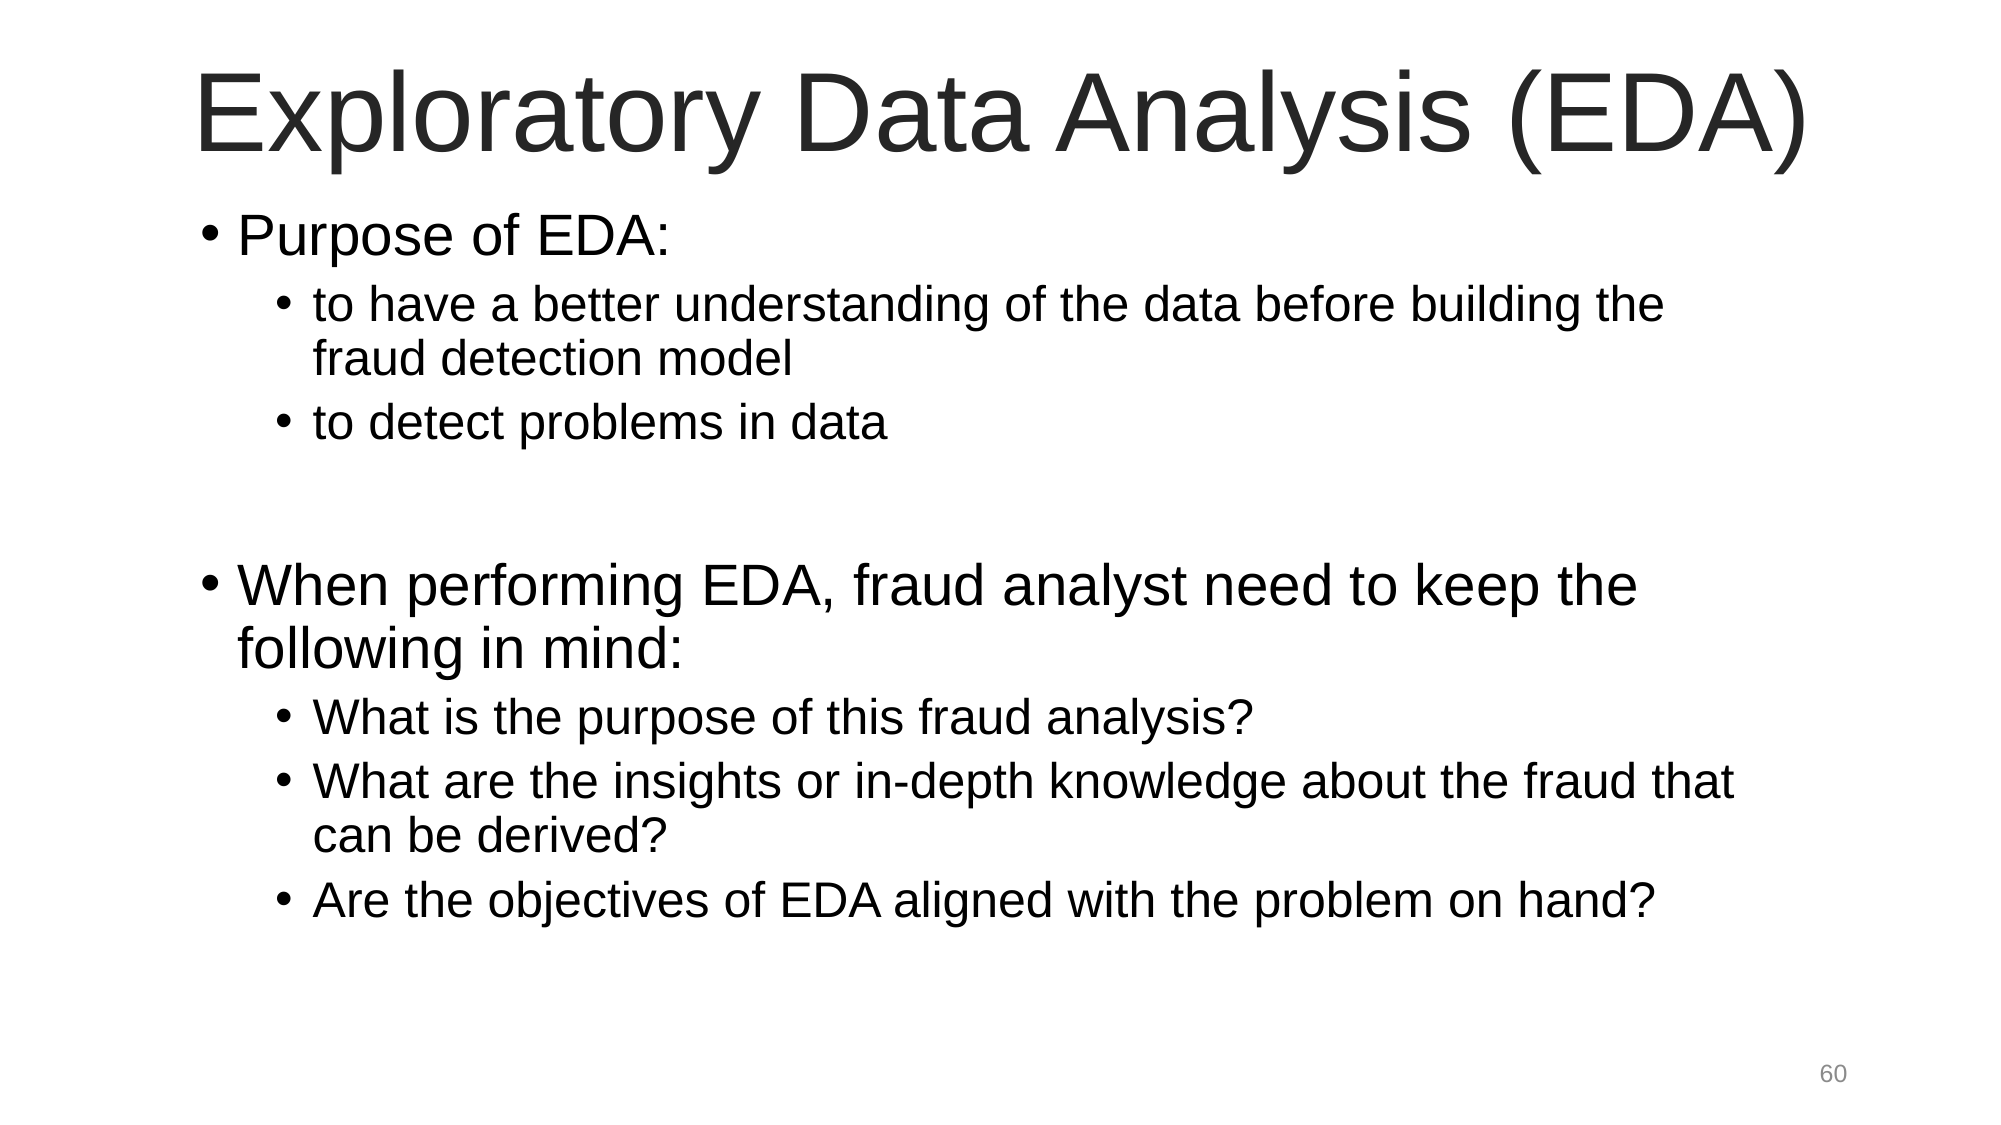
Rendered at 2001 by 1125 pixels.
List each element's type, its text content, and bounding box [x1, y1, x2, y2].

list Purpose of EDA: to have a better understanding of the data before building the fraud detection model to detect problems in data When performing EDA, fraud analyst need to keep the following in mind: What is the purpose of this fraud analysis? What are the insights or in-depth knowledge about the fraud that can be derived? Are the objectives of EDA aligned with the problem on hand? [185, 197, 1808, 1014]
slide_number 60 [1412, 1042, 1863, 1103]
list Exploratory Data Analysis (EDA) [53, 55, 1952, 175]
